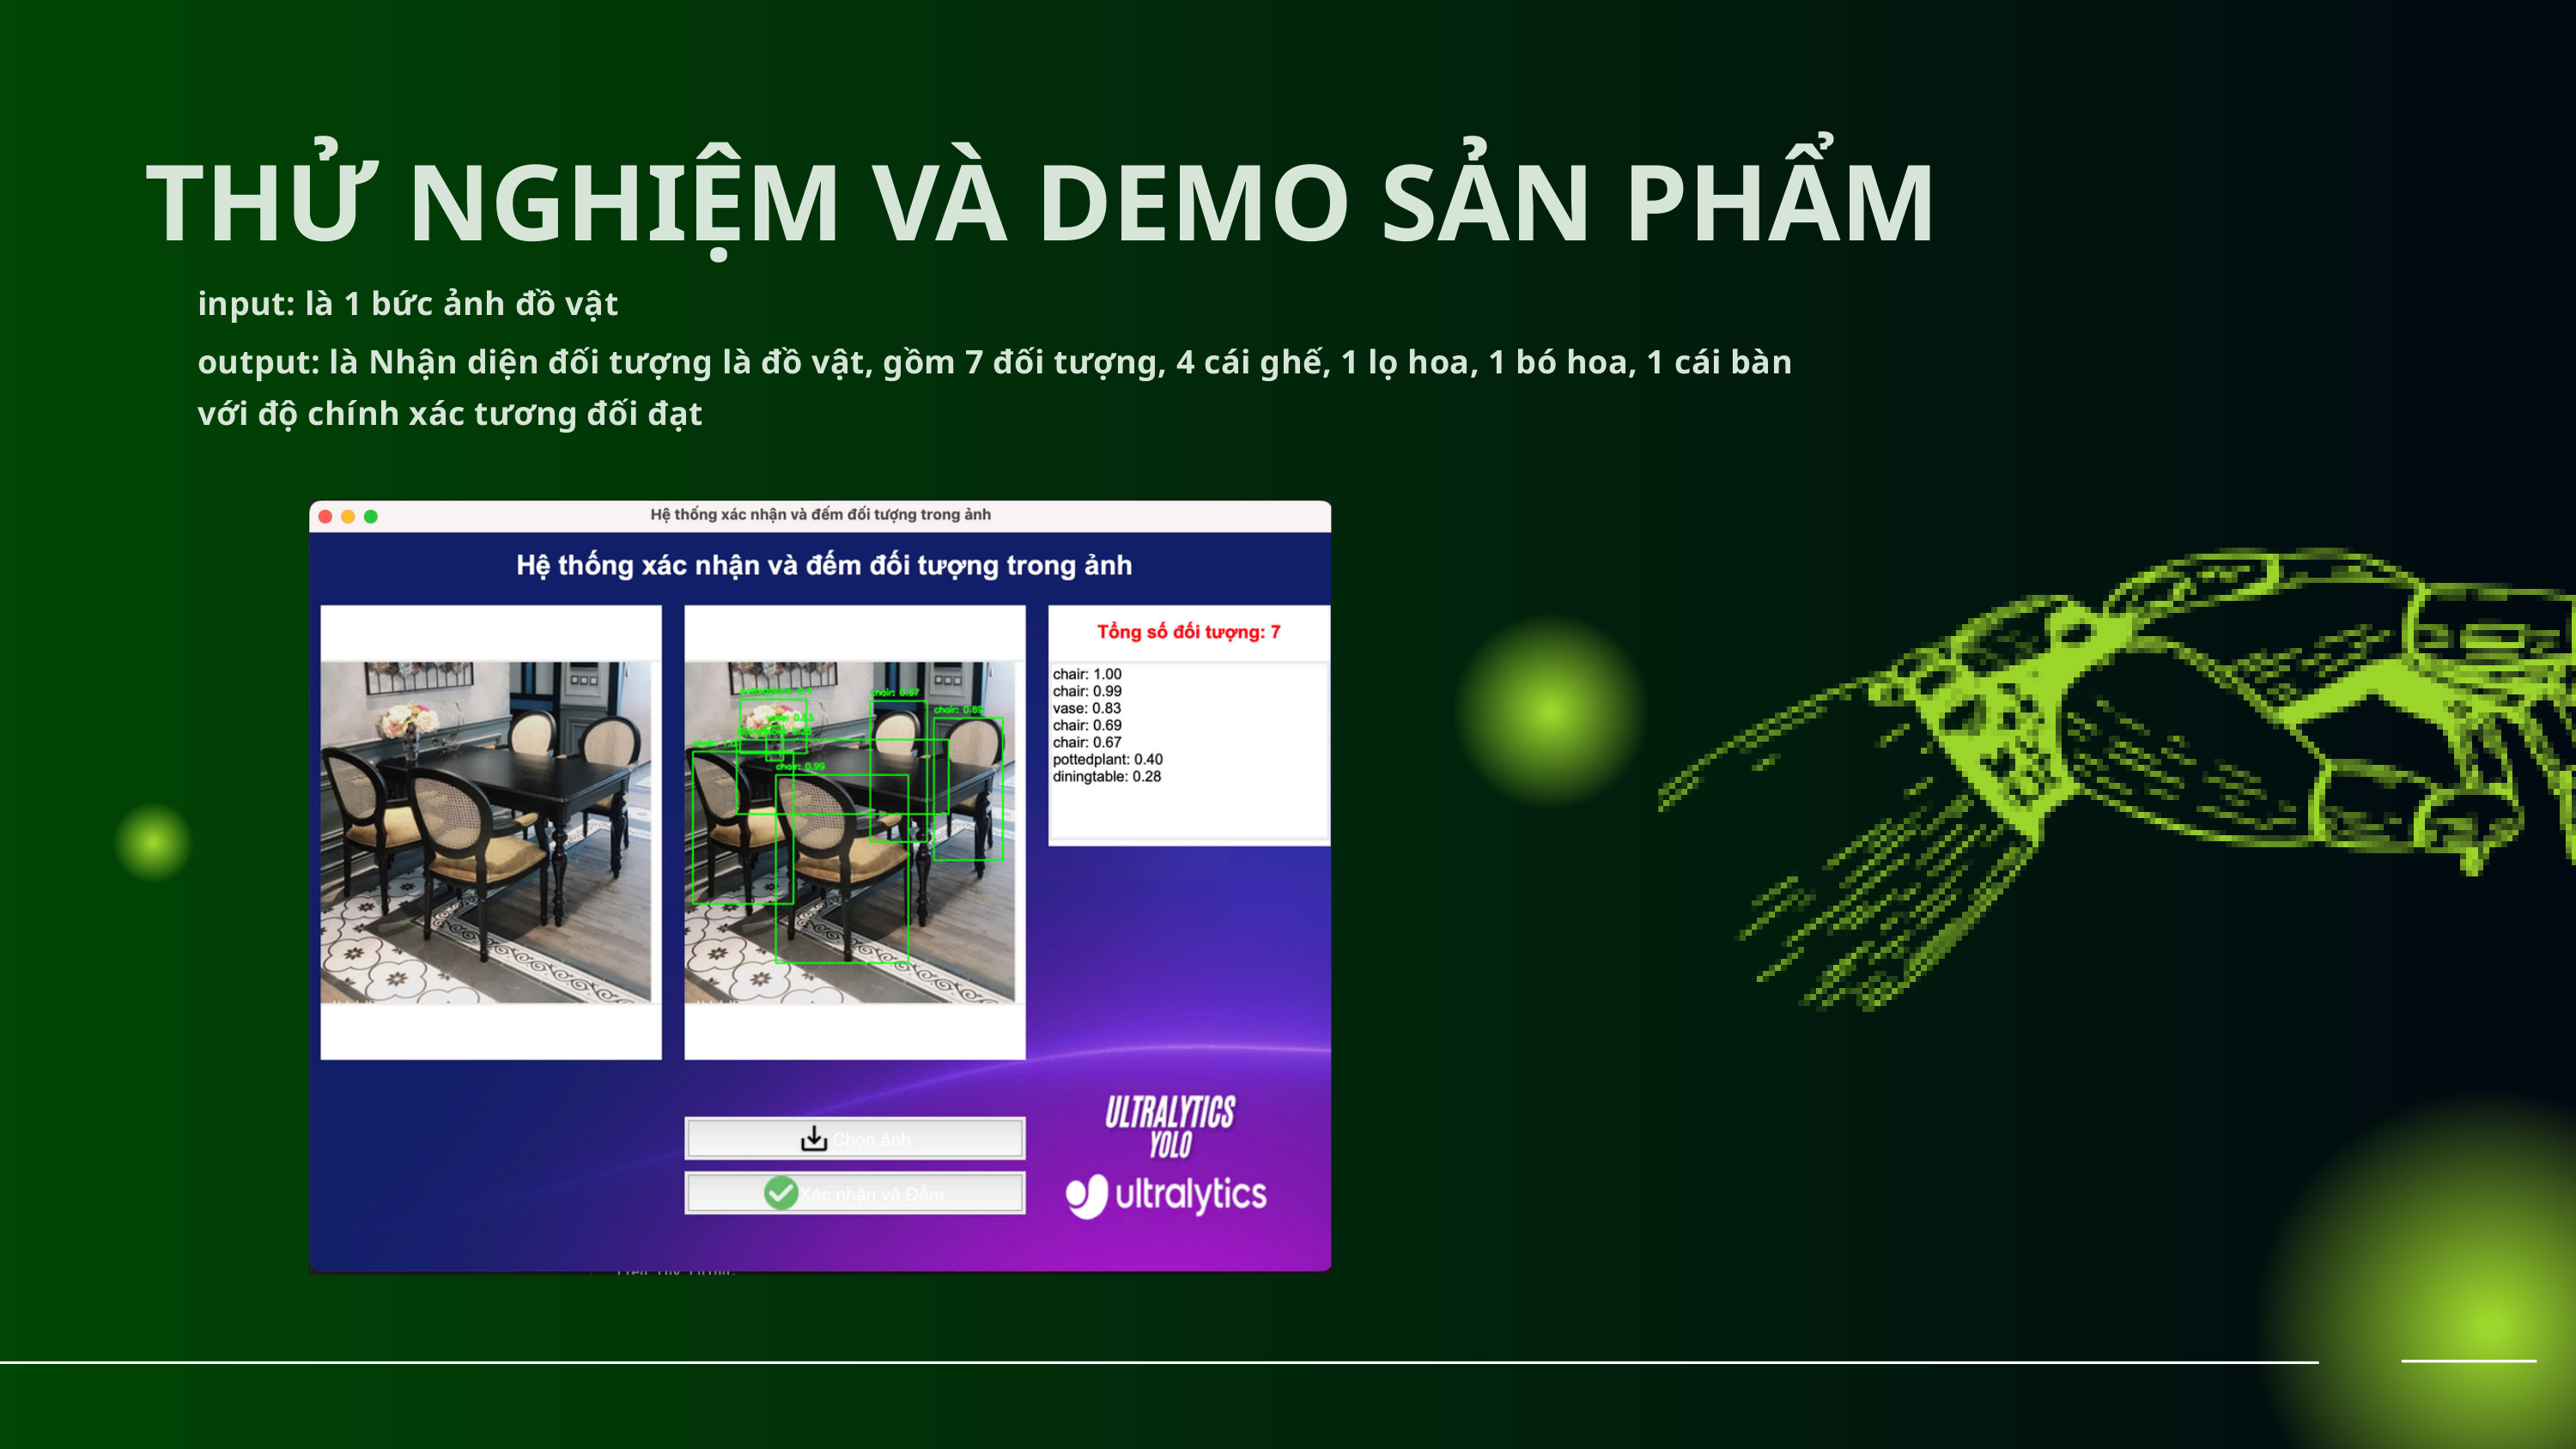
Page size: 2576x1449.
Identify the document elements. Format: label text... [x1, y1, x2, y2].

text_box [1442, 603, 1659, 820]
text_box [1658, 543, 2576, 1012]
text_box input: là 1 bức ảnh đồ vật [197, 270, 1072, 323]
text_box THỬ NGHIỆM VÀ DEMO SẢN PHẨM [144, 130, 2321, 262]
text_box [2229, 1065, 2576, 1449]
text_box [308, 500, 1332, 1276]
text_box output: là Nhận diện đối tượng là đồ vật, gồm 7 đối tượng, 4 cái ghế, 1 lọ hoa, 1 bó hoa, 1 cái bàn với độ chính xác tương đối đạt [197, 327, 1827, 433]
text_box [108, 798, 198, 888]
